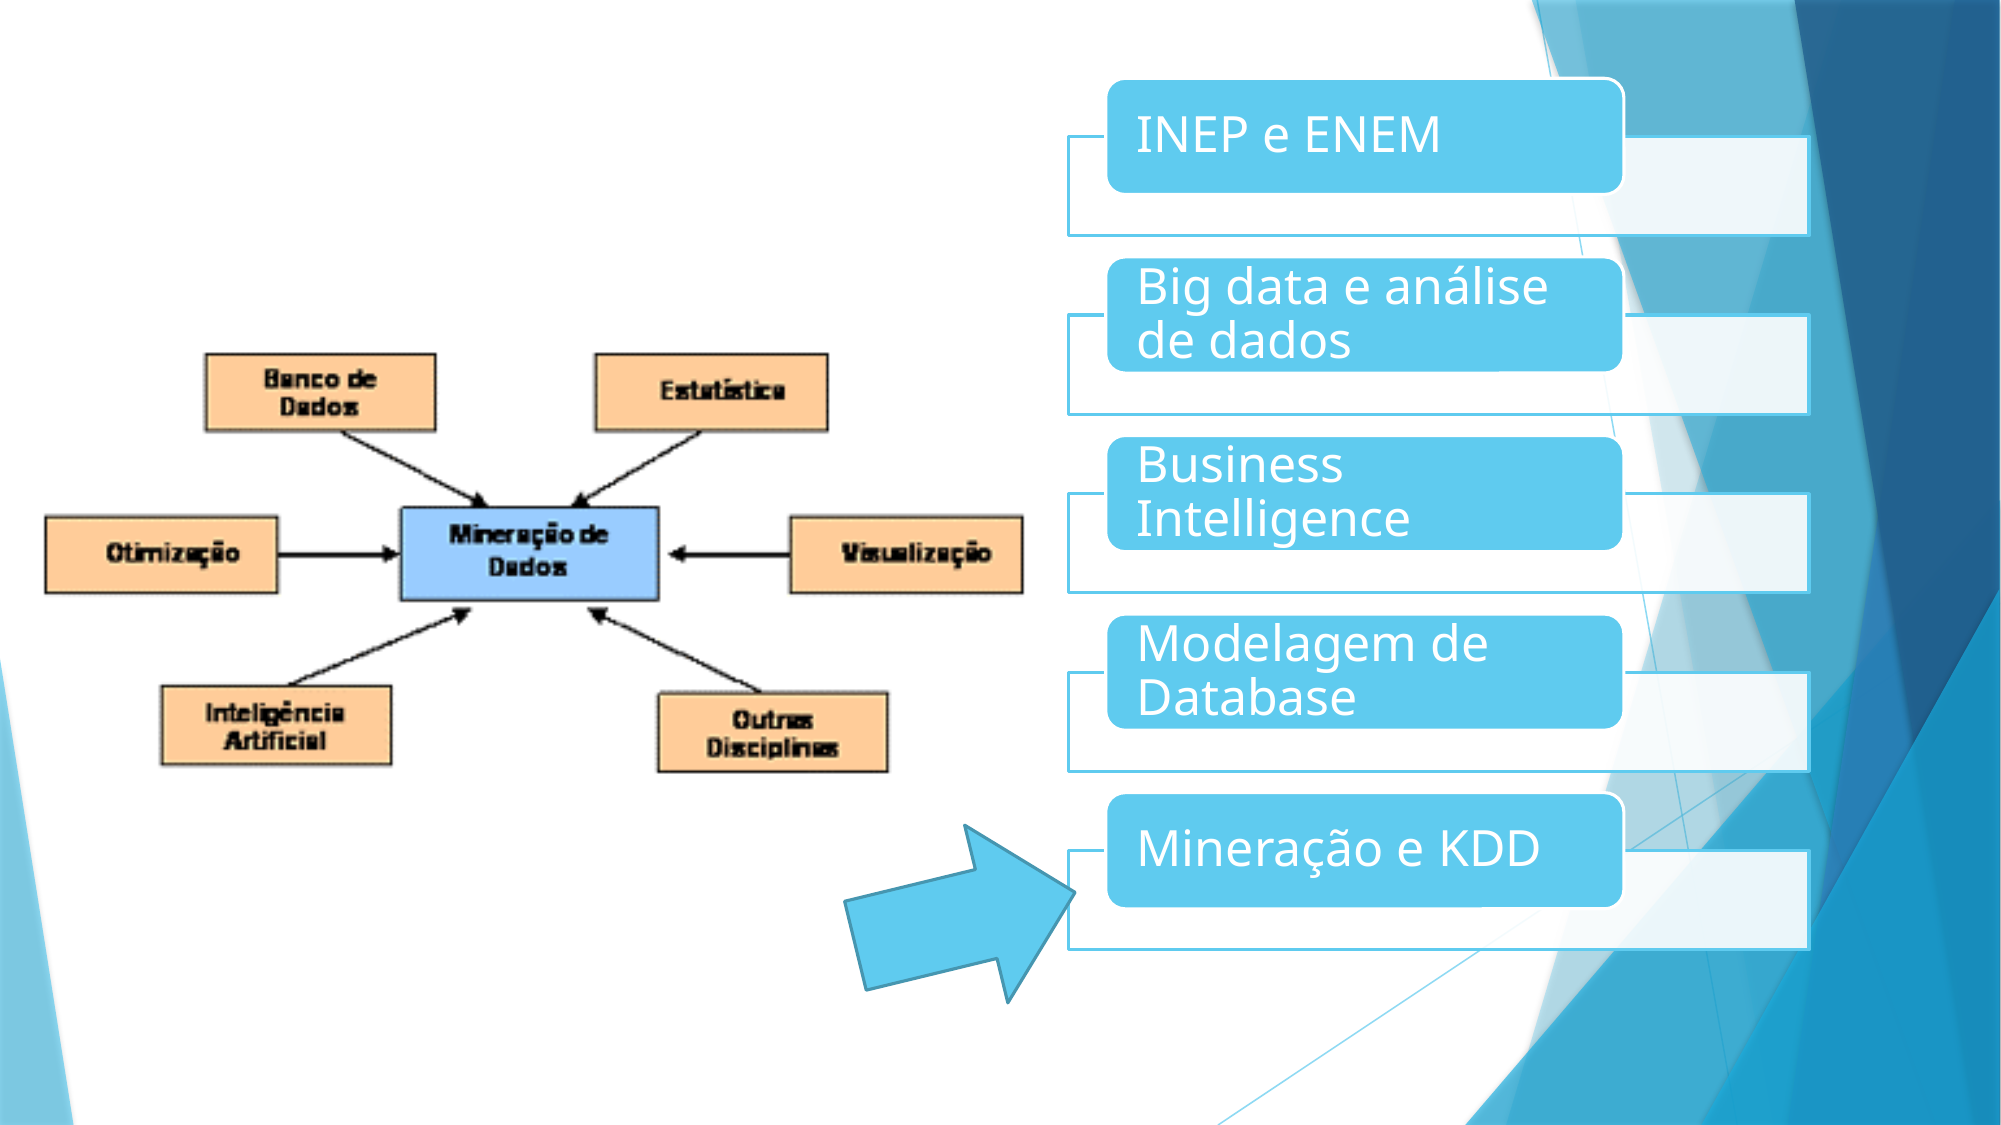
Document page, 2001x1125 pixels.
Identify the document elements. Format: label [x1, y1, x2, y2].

picture [40, 346, 1028, 779]
list [1068, 60, 1810, 969]
text_box [843, 823, 1063, 1005]
